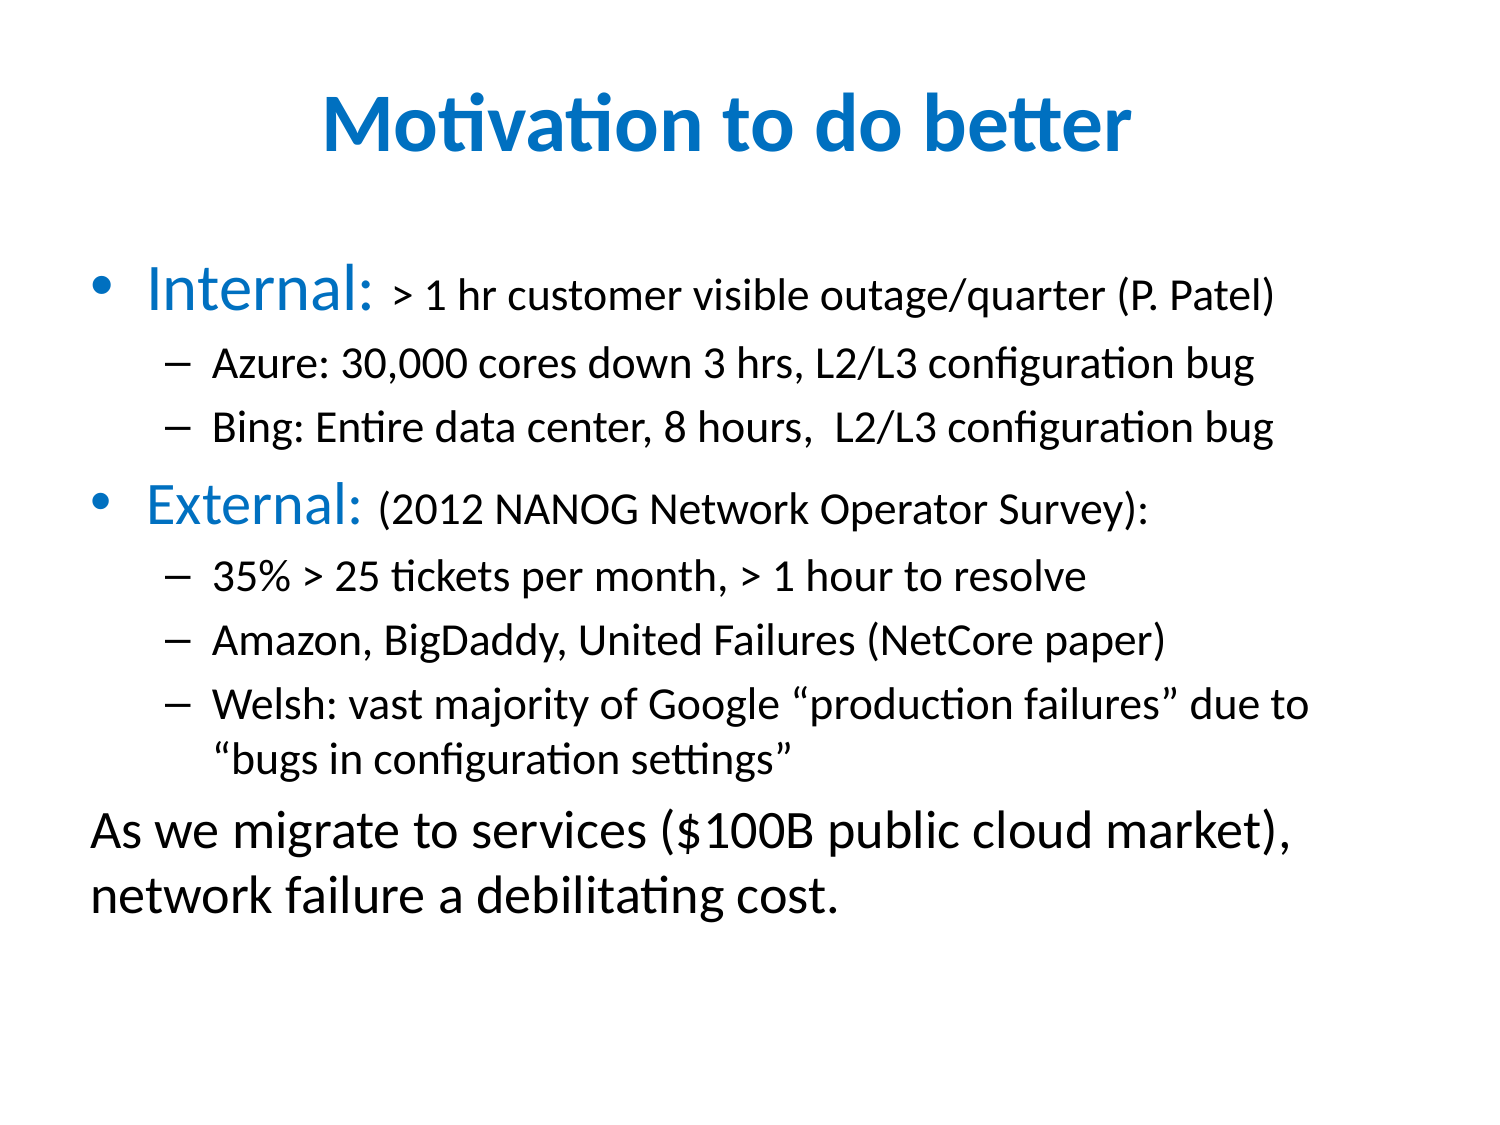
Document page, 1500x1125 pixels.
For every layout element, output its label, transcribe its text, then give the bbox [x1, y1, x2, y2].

list Internal: > 1 hr customer visible outage/quarter (P. Patel) Azure: 30,000 cores down 3 hrs, L2/L3 configuration bug Bing: Entire data center, 8 hours, L2/L3 configuration bug External: (2012 NANOG Network Operator Survey): 35% > 25 tickets per month, > 1 hour to resolve Amazon, BigDaddy, United Failures (NetCore paper) Welsh: vast majority of Google “production failures” due to “bugs in configuration settings” As we migrate to services ($100B public cloud market), network failure a debilitating cost. [74, 236, 1381, 1040]
title Motivation to do better [74, 44, 1381, 192]
